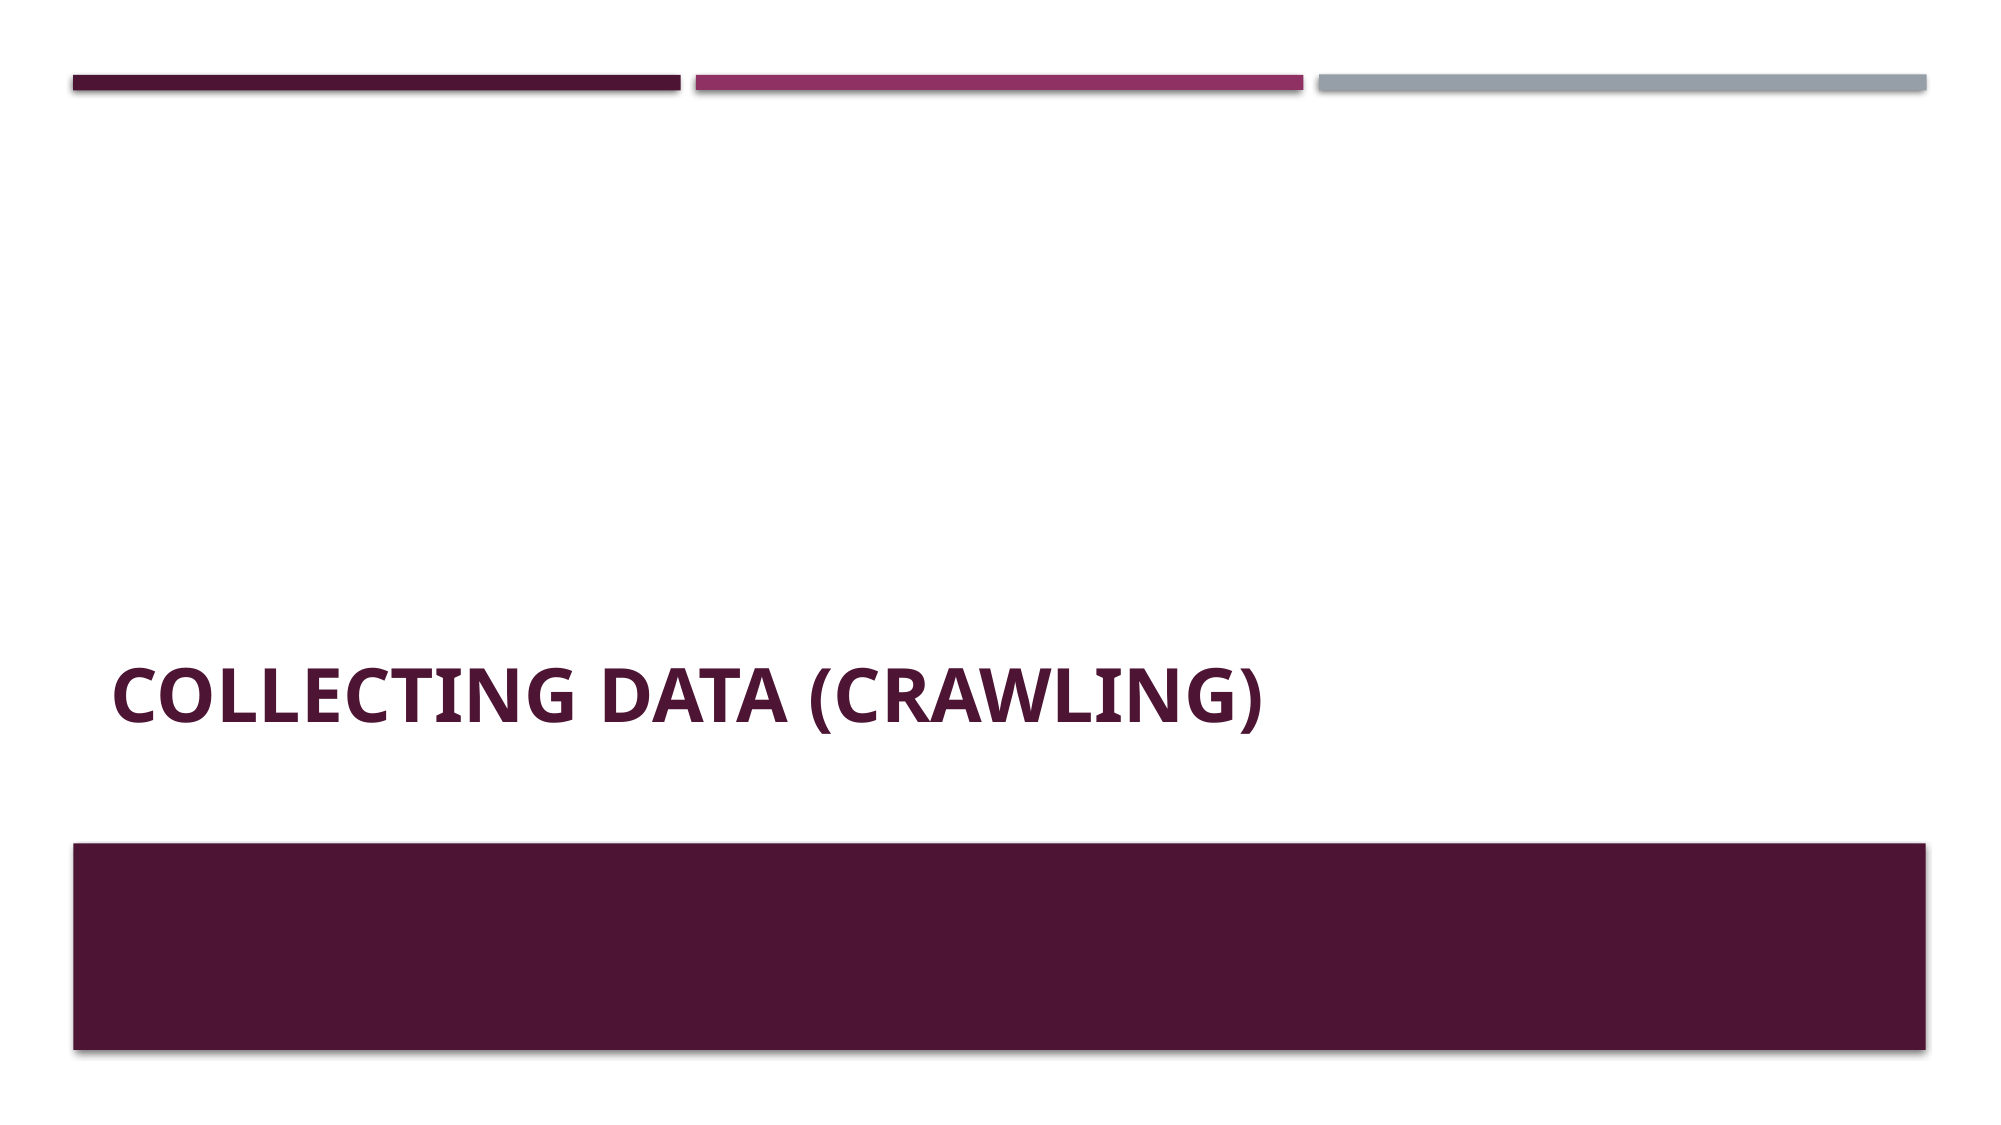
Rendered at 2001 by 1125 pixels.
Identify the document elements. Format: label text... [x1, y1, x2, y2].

title Collecting data (crawling) [95, 499, 1905, 745]
